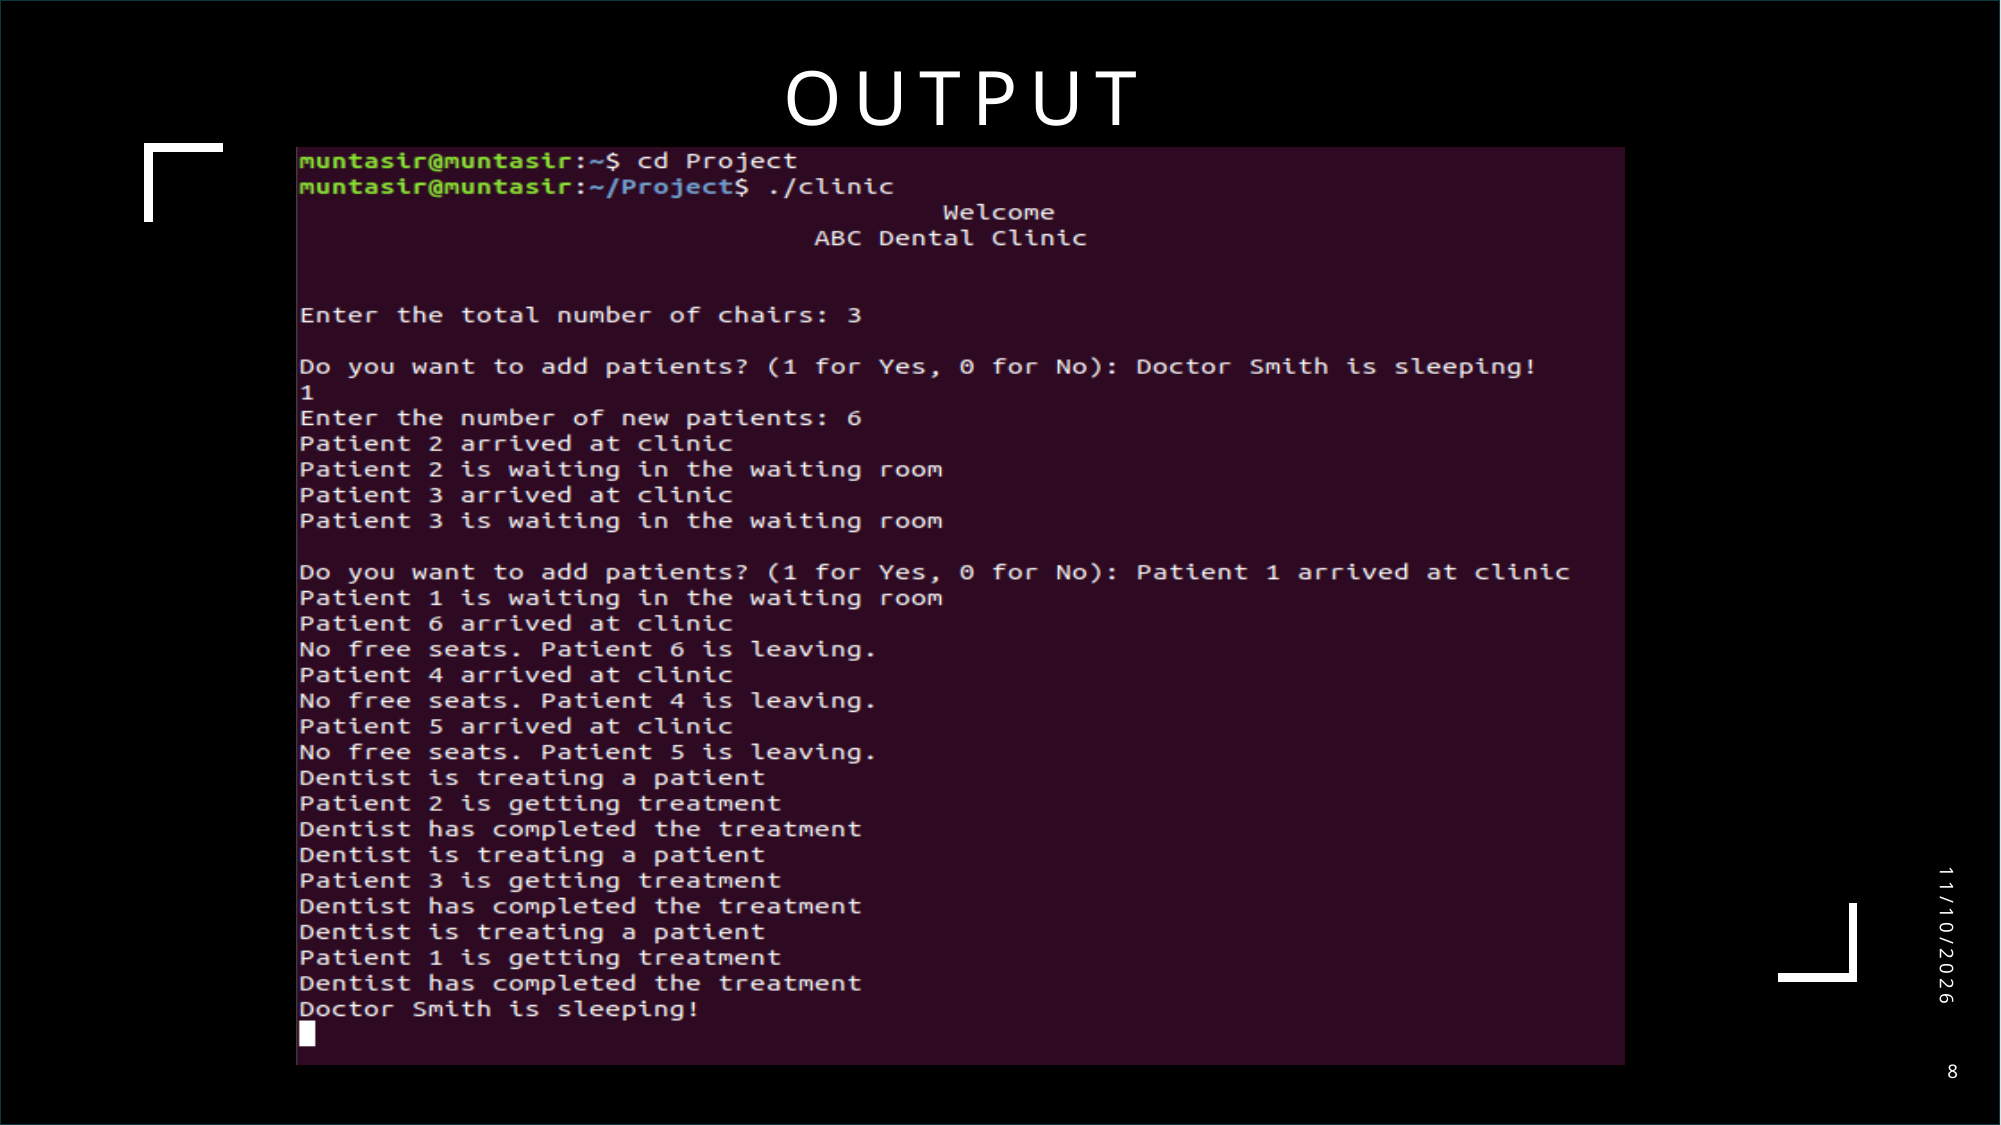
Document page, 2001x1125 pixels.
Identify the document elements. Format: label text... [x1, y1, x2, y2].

title Output [183, 41, 1738, 148]
picture [296, 147, 1625, 1065]
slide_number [1915, 569, 1976, 1020]
slide_number 8 [1879, 1042, 1974, 1103]
